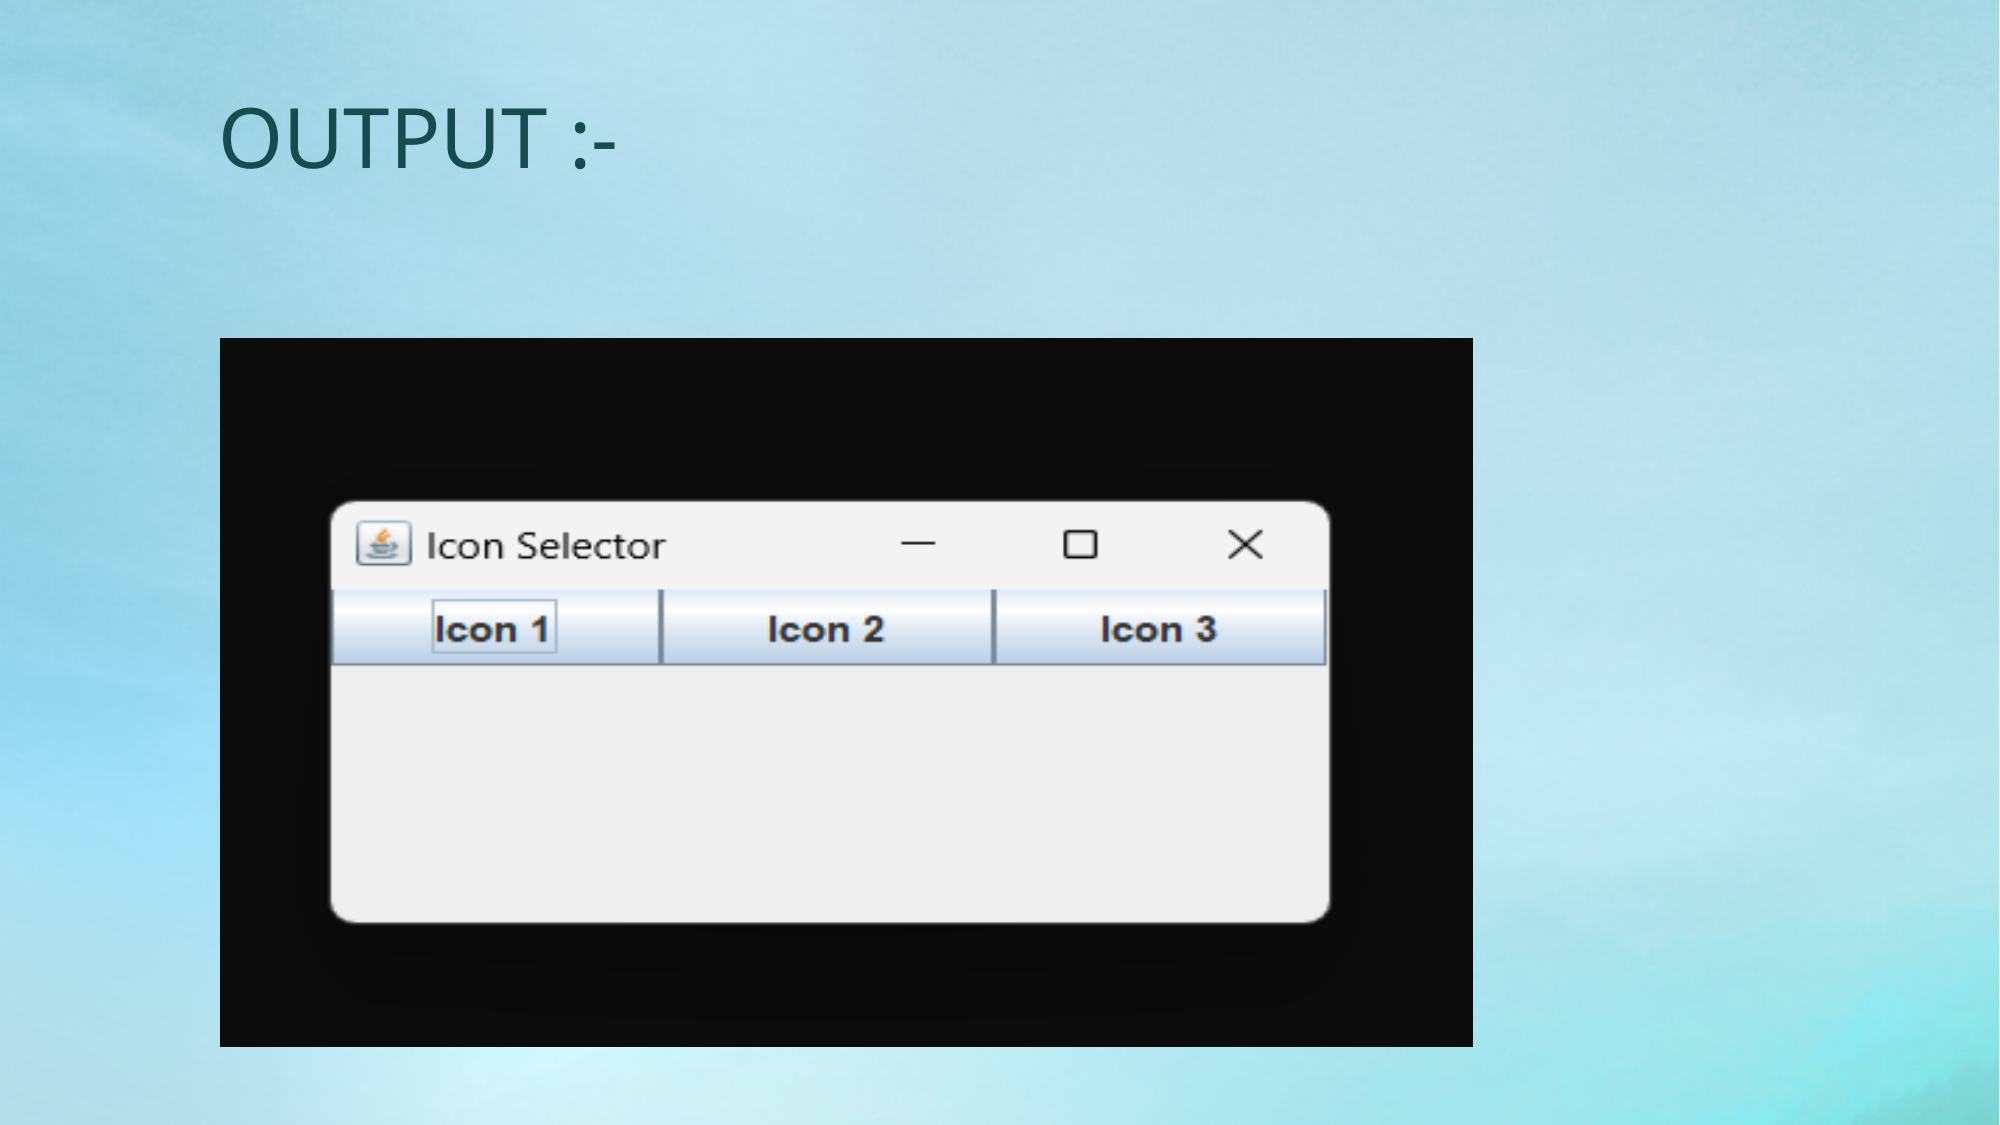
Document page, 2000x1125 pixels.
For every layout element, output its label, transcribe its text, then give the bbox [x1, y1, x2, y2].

picture [0, 0, 2000, 1125]
text_box OUTPUT :- [203, 89, 842, 195]
